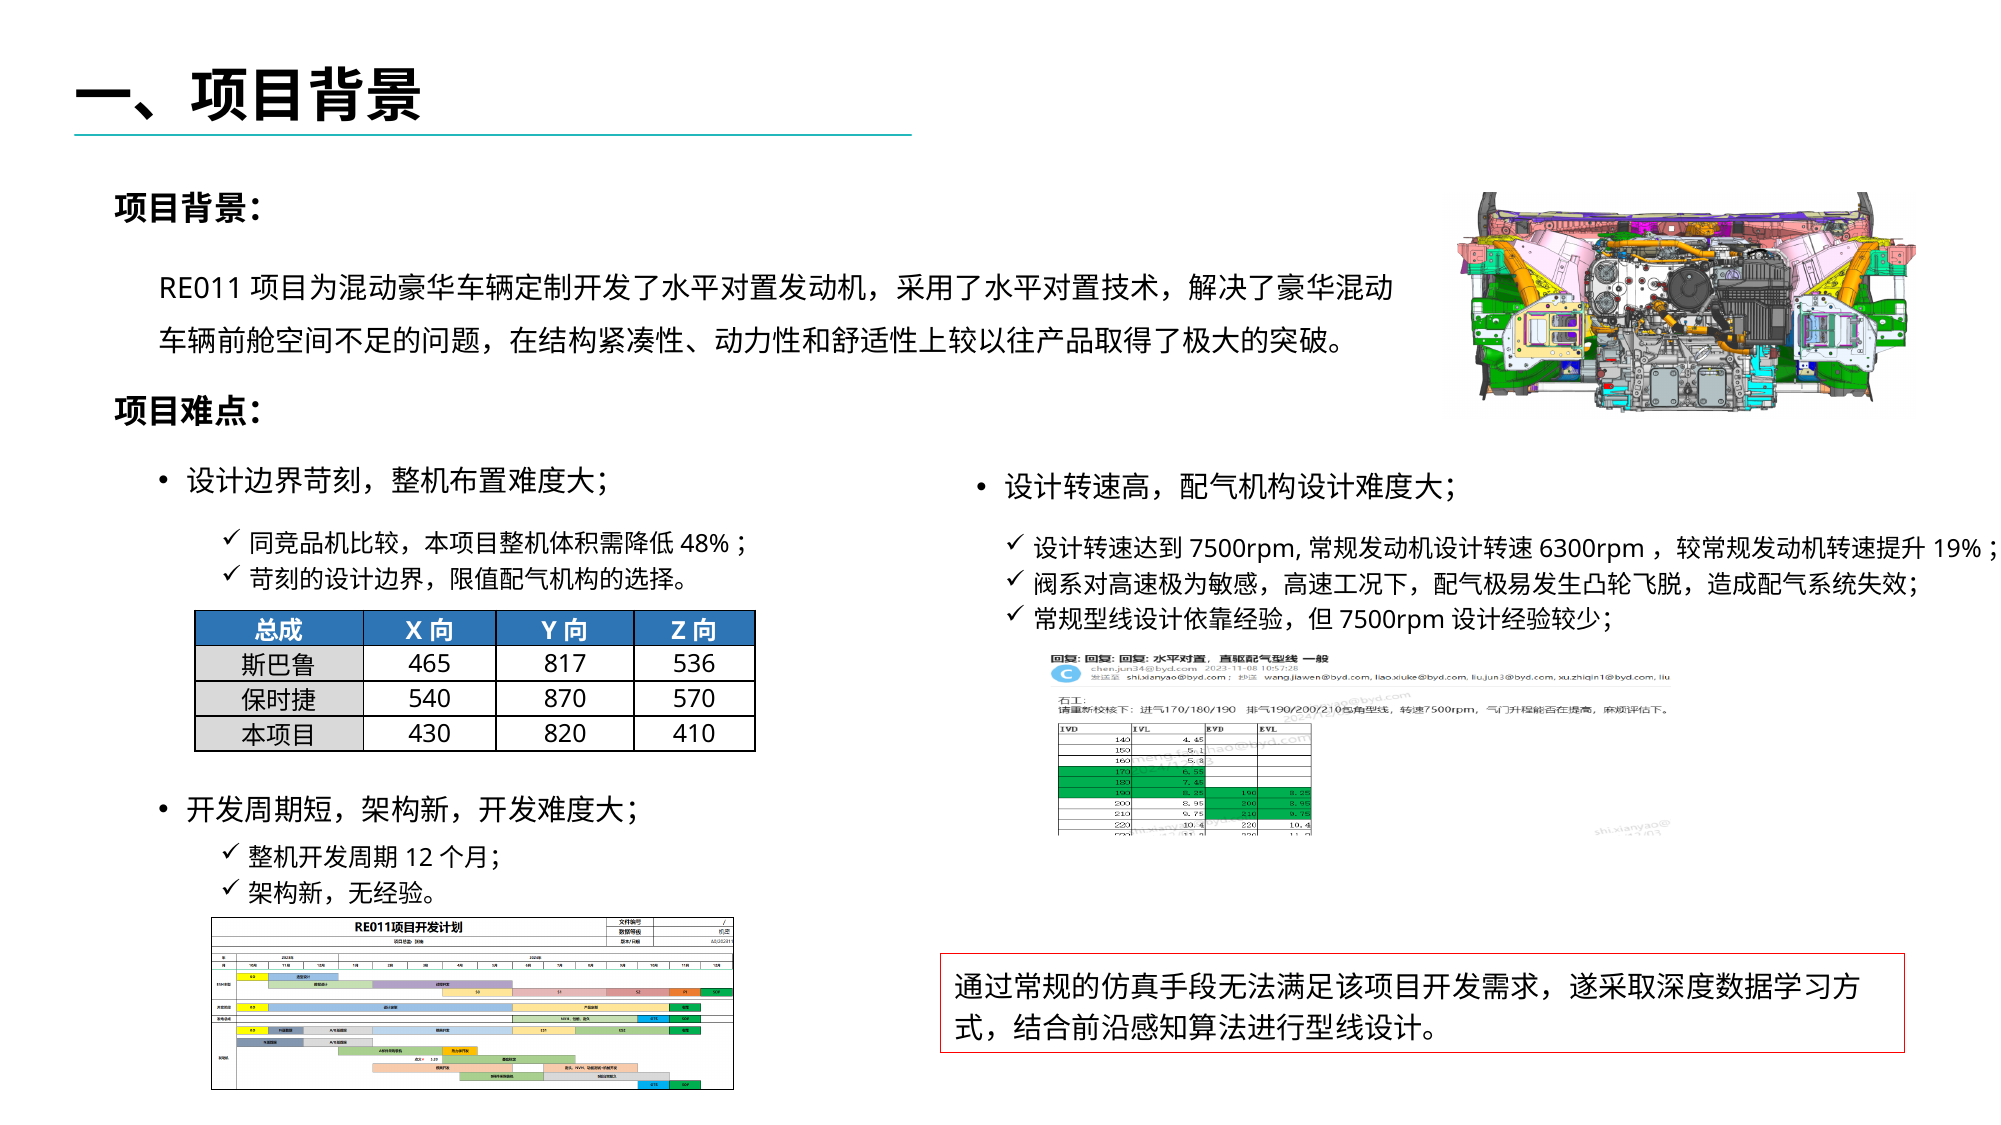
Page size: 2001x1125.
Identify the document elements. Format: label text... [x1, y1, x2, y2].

text_box 设计边界苛刻，整机布置难度大； [143, 447, 640, 505]
table_cell 斯巴鲁 [196, 646, 363, 680]
text_box RE011项目为混动豪华车辆定制开发了水平对置发动机，采用了水平对置技术，解决了豪华混动车辆前舱空间不足的问题，在结构紧凑性、动力性和舒适性上较以往产品取得了极大的突破。 [144, 244, 1410, 365]
table_cell 保时捷 [196, 682, 363, 715]
table_header Z向 [635, 611, 754, 645]
table_cell 536 [635, 646, 754, 680]
table_header X向 [364, 611, 495, 645]
text_box 一、项目背景 [59, 58, 891, 132]
picture [1442, 192, 1916, 419]
table_header 总成 [196, 611, 363, 645]
table_cell 本项目 [196, 717, 363, 750]
table_cell 430 [364, 717, 495, 750]
table_cell 410 [635, 717, 754, 750]
table_cell 817 [497, 646, 633, 680]
picture [211, 916, 735, 1090]
picture [1036, 650, 1680, 843]
text_box 整机开发周期12个月； 架构新，无经验。 [205, 827, 529, 915]
text_box 设计转速高，配气机构设计难度大； [961, 454, 1488, 511]
text_box 同竞品机比较，本项目整机体积需降低48%； 苛刻的设计边界，限值配气机构的选择。 [206, 514, 776, 601]
text_box 项目背景： [99, 172, 370, 235]
table_cell 870 [497, 682, 633, 715]
table_cell 570 [635, 682, 754, 715]
text_box 通过常规的仿真手段无法满足该项目开发需求，遂采取深度数据学习方式，结合前沿感知算法进行型线设计。 [940, 953, 1905, 1053]
text_box 项目难点： [99, 375, 370, 438]
table_cell 540 [364, 682, 495, 715]
text_box 设计转速达到7500rpm,常规发动机设计转速6300rpm，较常规发动机转速提升19%； 阀系对高速极为敏感，高速工况下，配气极易发生凸轮飞脱，造成配气系统失效； 常规型线设计依靠经验，但7500rpm设计经验较少； [990, 518, 2000, 642]
table_cell 465 [364, 646, 495, 680]
table_cell 820 [497, 717, 633, 750]
text_box 开发周期短，架构新，开发难度大； [143, 776, 670, 834]
table_header Y向 [497, 611, 633, 645]
